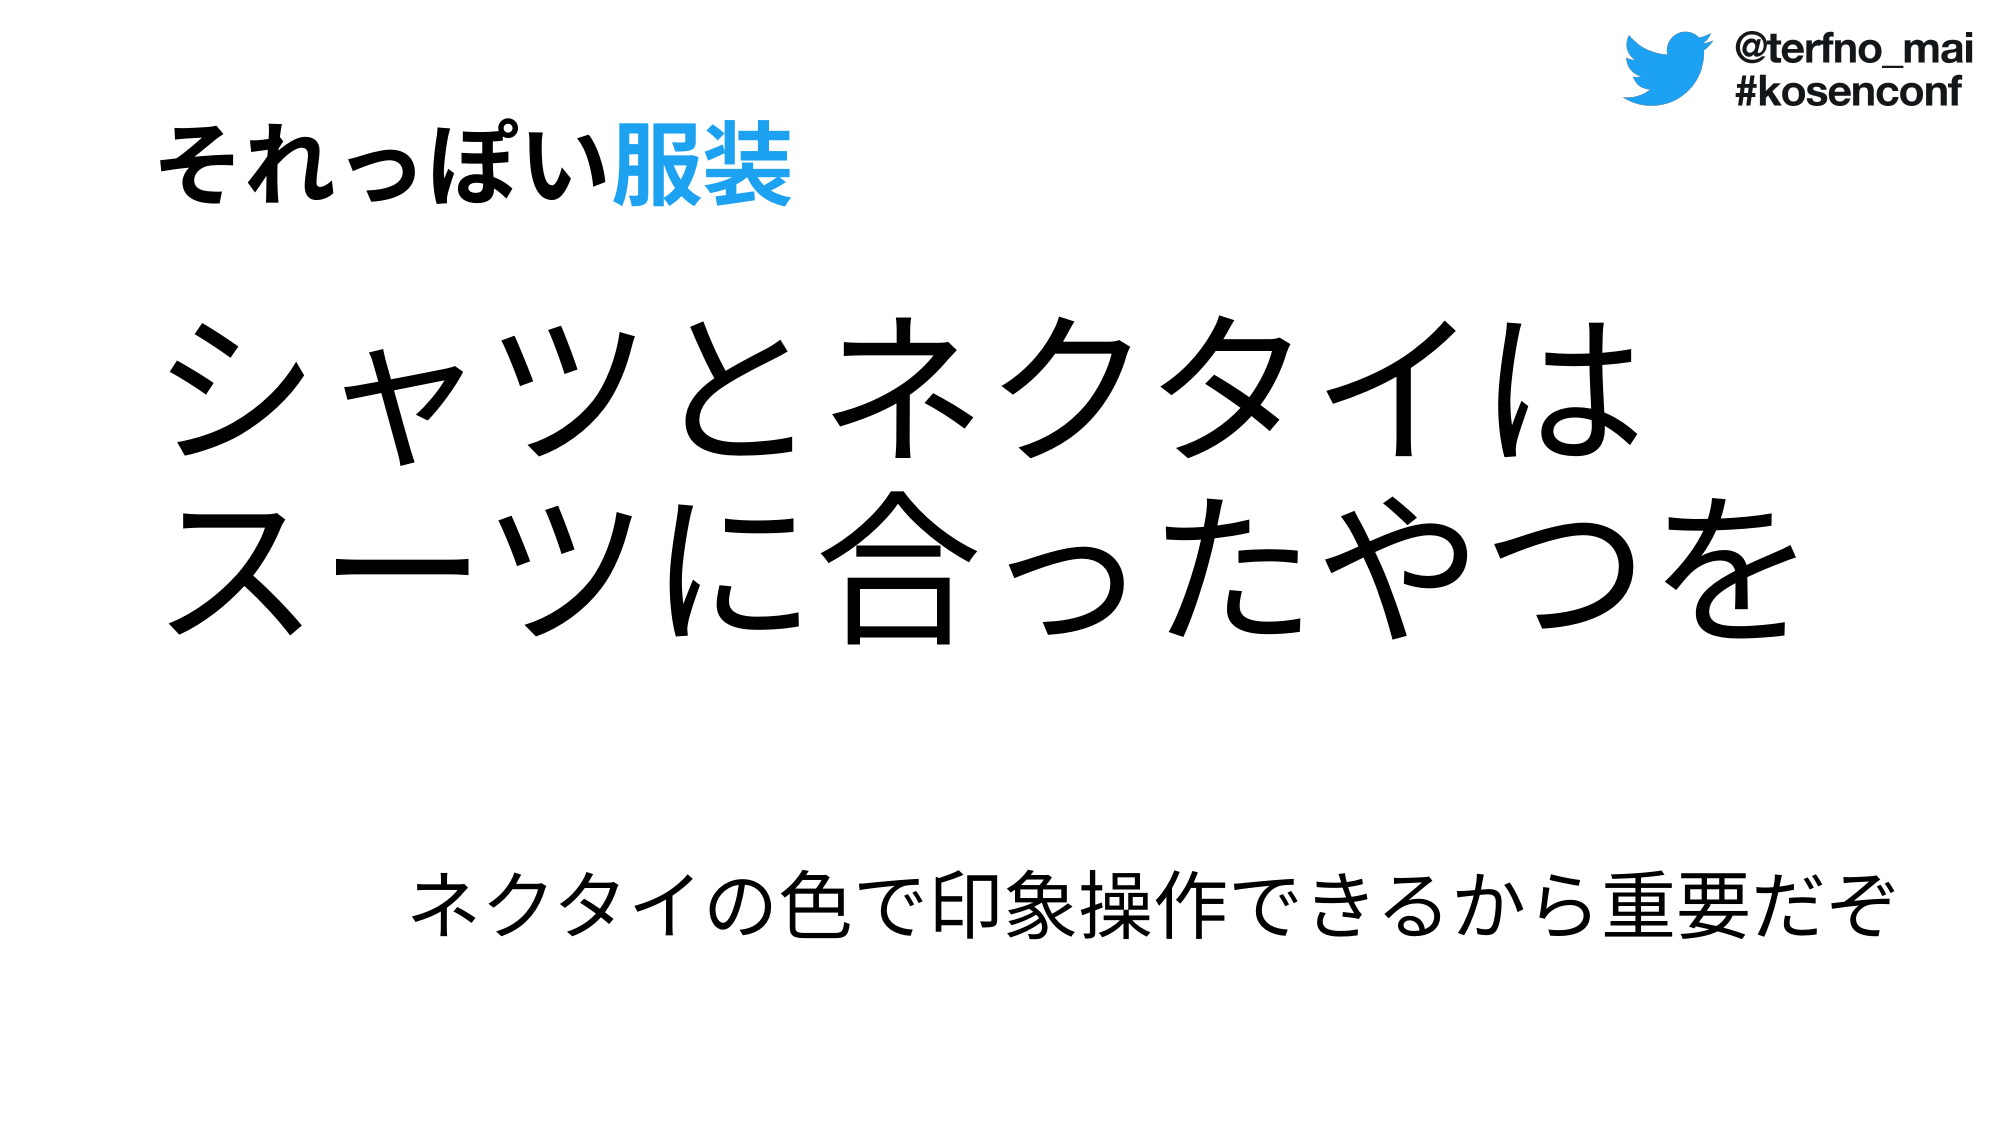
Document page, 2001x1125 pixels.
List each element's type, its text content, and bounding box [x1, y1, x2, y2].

picture [1358, 0, 1980, 162]
title それっぽい服装 [137, 59, 1863, 278]
list シャツとネクタイは スーツに合ったやつを [137, 299, 1863, 1014]
text_box ネクタイの色で印象操作できるから重要だぞ [391, 851, 1917, 956]
